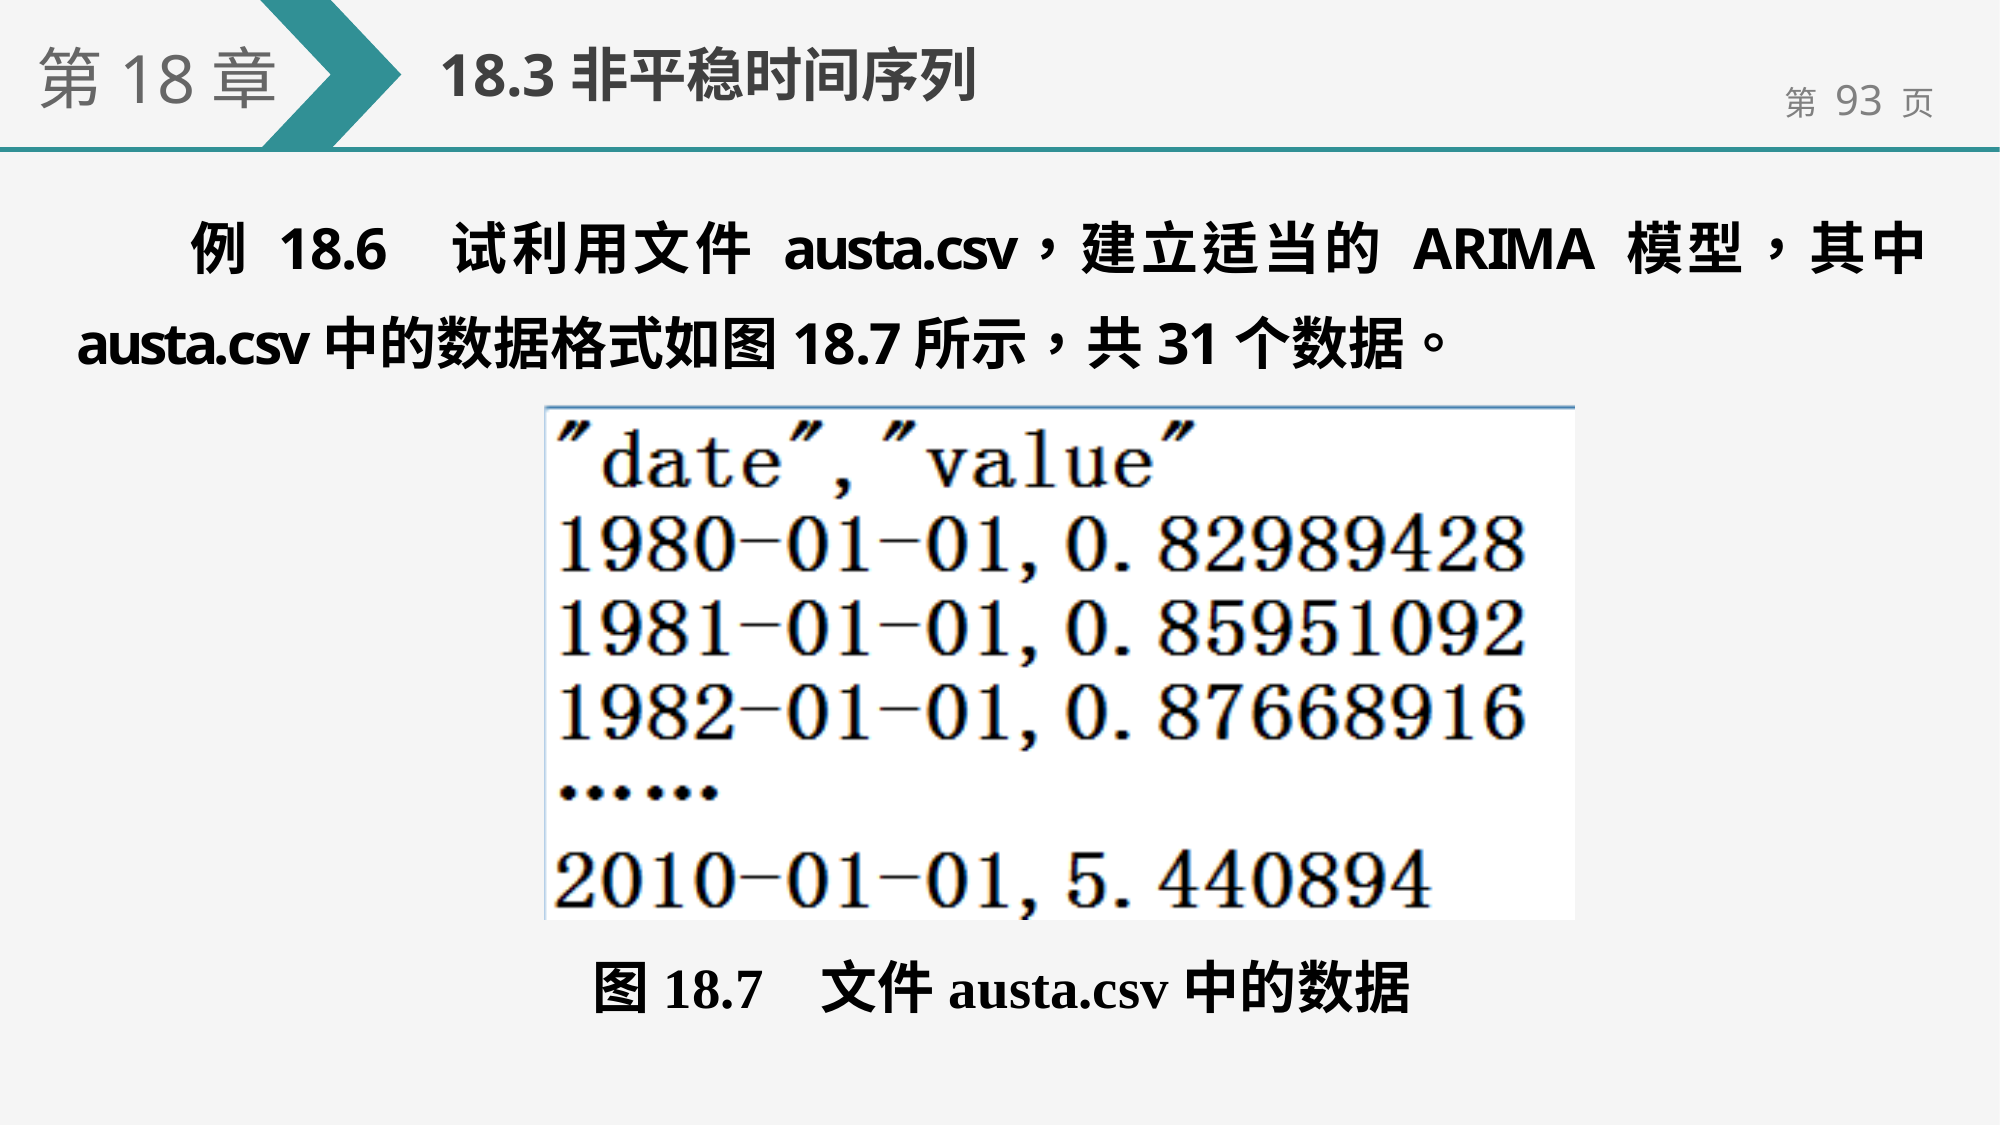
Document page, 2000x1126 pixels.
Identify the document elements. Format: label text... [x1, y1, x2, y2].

text_box [258, 0, 403, 148]
text_box 18.3非平稳时间序列 [424, 31, 1804, 116]
text_box 第18章 [21, 29, 294, 125]
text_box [75, 186, 1924, 1078]
